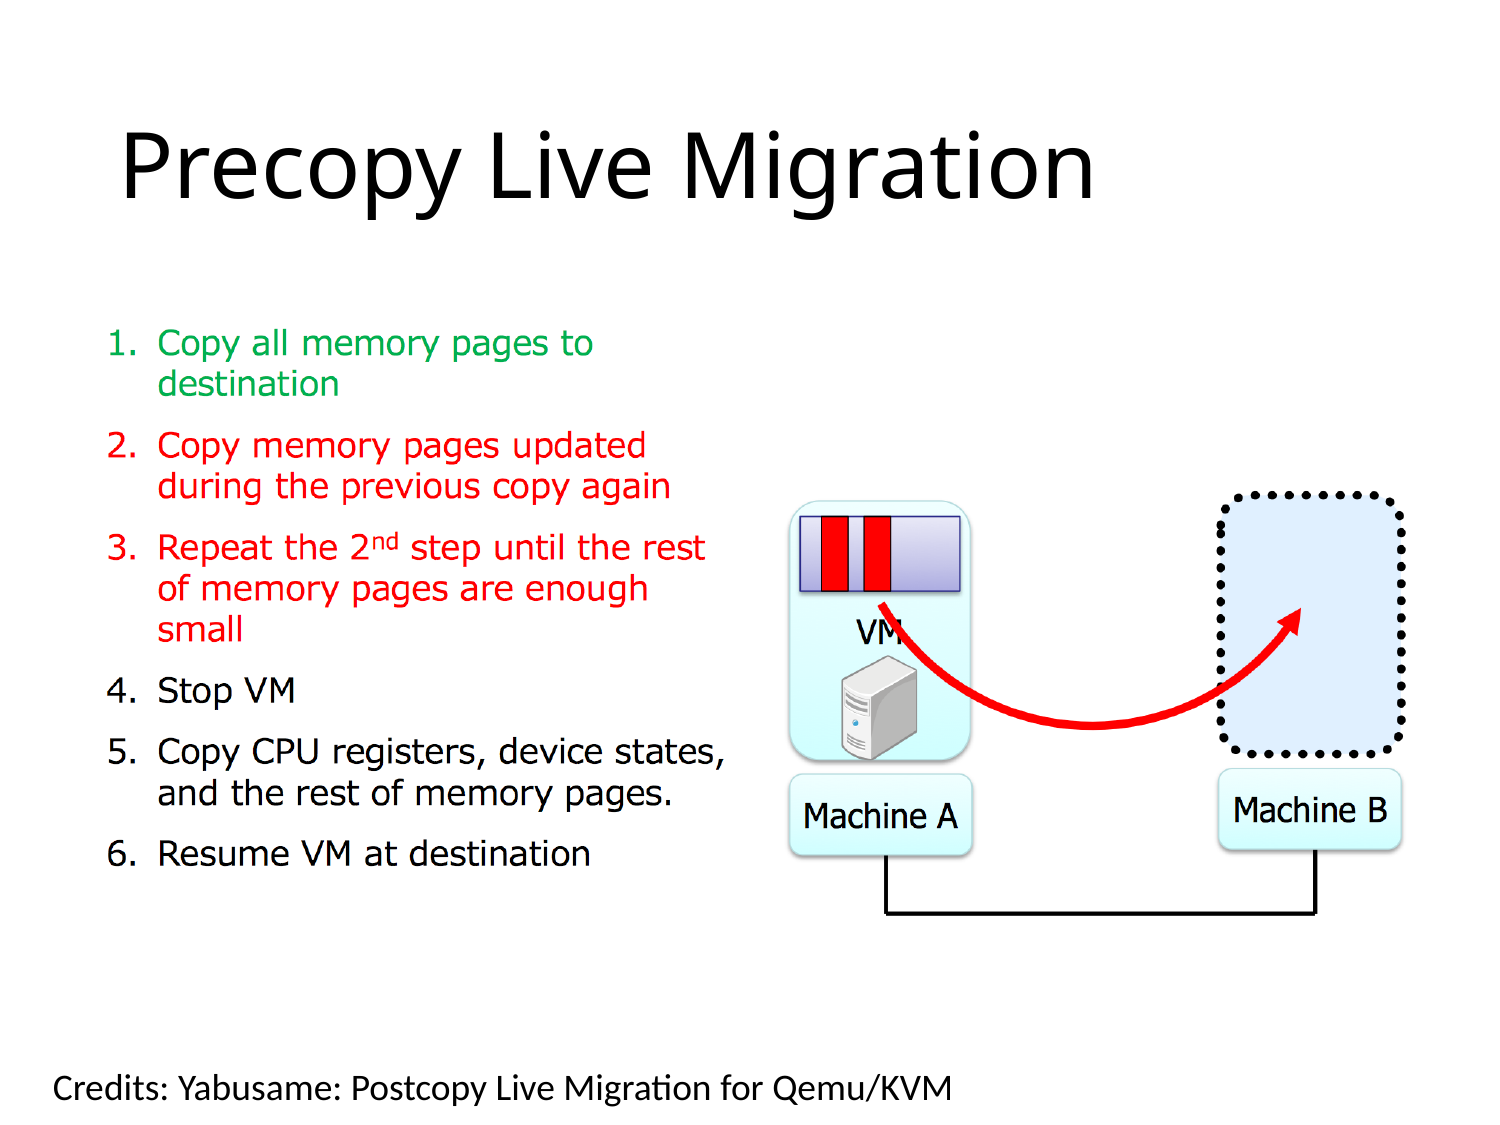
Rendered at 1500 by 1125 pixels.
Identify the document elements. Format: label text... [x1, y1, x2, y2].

title Precopy Live Migration [103, 59, 1397, 278]
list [88, 301, 1412, 946]
text_box Credits: Yabusame: Postcopy Live Migration for Qemu/KVM [38, 1055, 1080, 1116]
